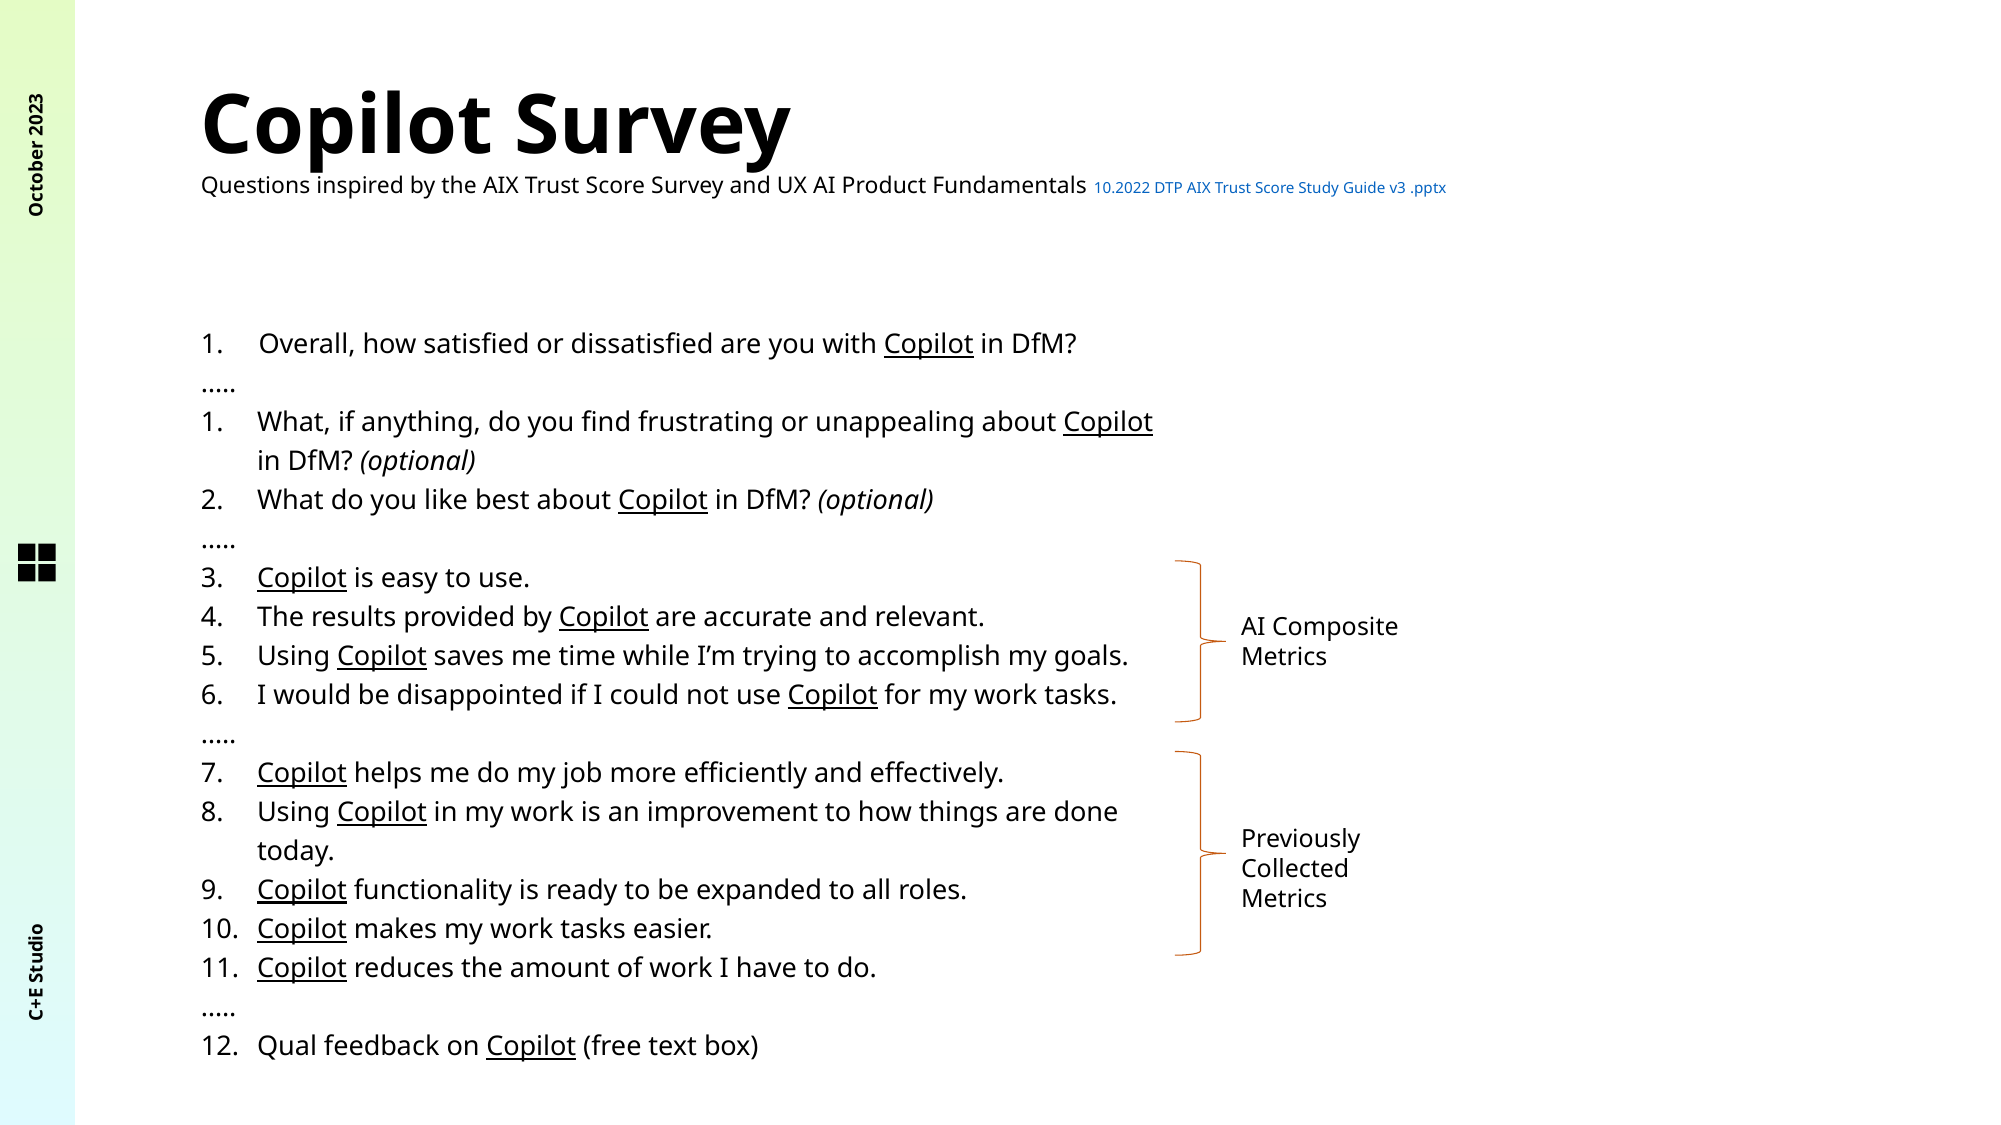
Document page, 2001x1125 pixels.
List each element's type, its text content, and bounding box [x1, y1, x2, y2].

text_box Previously Collected Metrics [1226, 814, 1455, 920]
text_box Copilot Survey Questions inspired by the AIX Trust Score Survey and UX AI Product Fundamentals 10.2022 DTP AIX Trust Score Study Guide v3 .pptx [185, 63, 1722, 206]
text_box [18, 543, 56, 582]
text_box AI Composite Metrics [1226, 603, 1455, 679]
text_box 1. Overall, how satisfied or dissatisfied are you with Copilot in DfM? ….. What, if anything, do you find frustrating or unappealing about Copilot in DfM? (optional) What do you like best about Copilot in DfM? (optional) ….. Copilot is easy to use. The results provided by Copilot are accurate and relevant. Using Copilot saves me time while I’m trying to accomplish my goals. I would be disappointed if I could not use Copilot for my work tasks. ….. Copilot helps me do my job more efficiently and effectively. Using Copilot in my work is an improvement to how things are done today. Copilot functionality is ready to be expanded to all roles. Copilot makes my work tasks easier. Copilot reduces the amount of work I have to do. ….. Qual feedback on Copilot (free text box) [185, 312, 1175, 1062]
list C+E Studio [17, 852, 56, 1093]
list October 2023 [17, 35, 56, 276]
text_box [1174, 750, 1226, 956]
text_box [1174, 560, 1226, 723]
